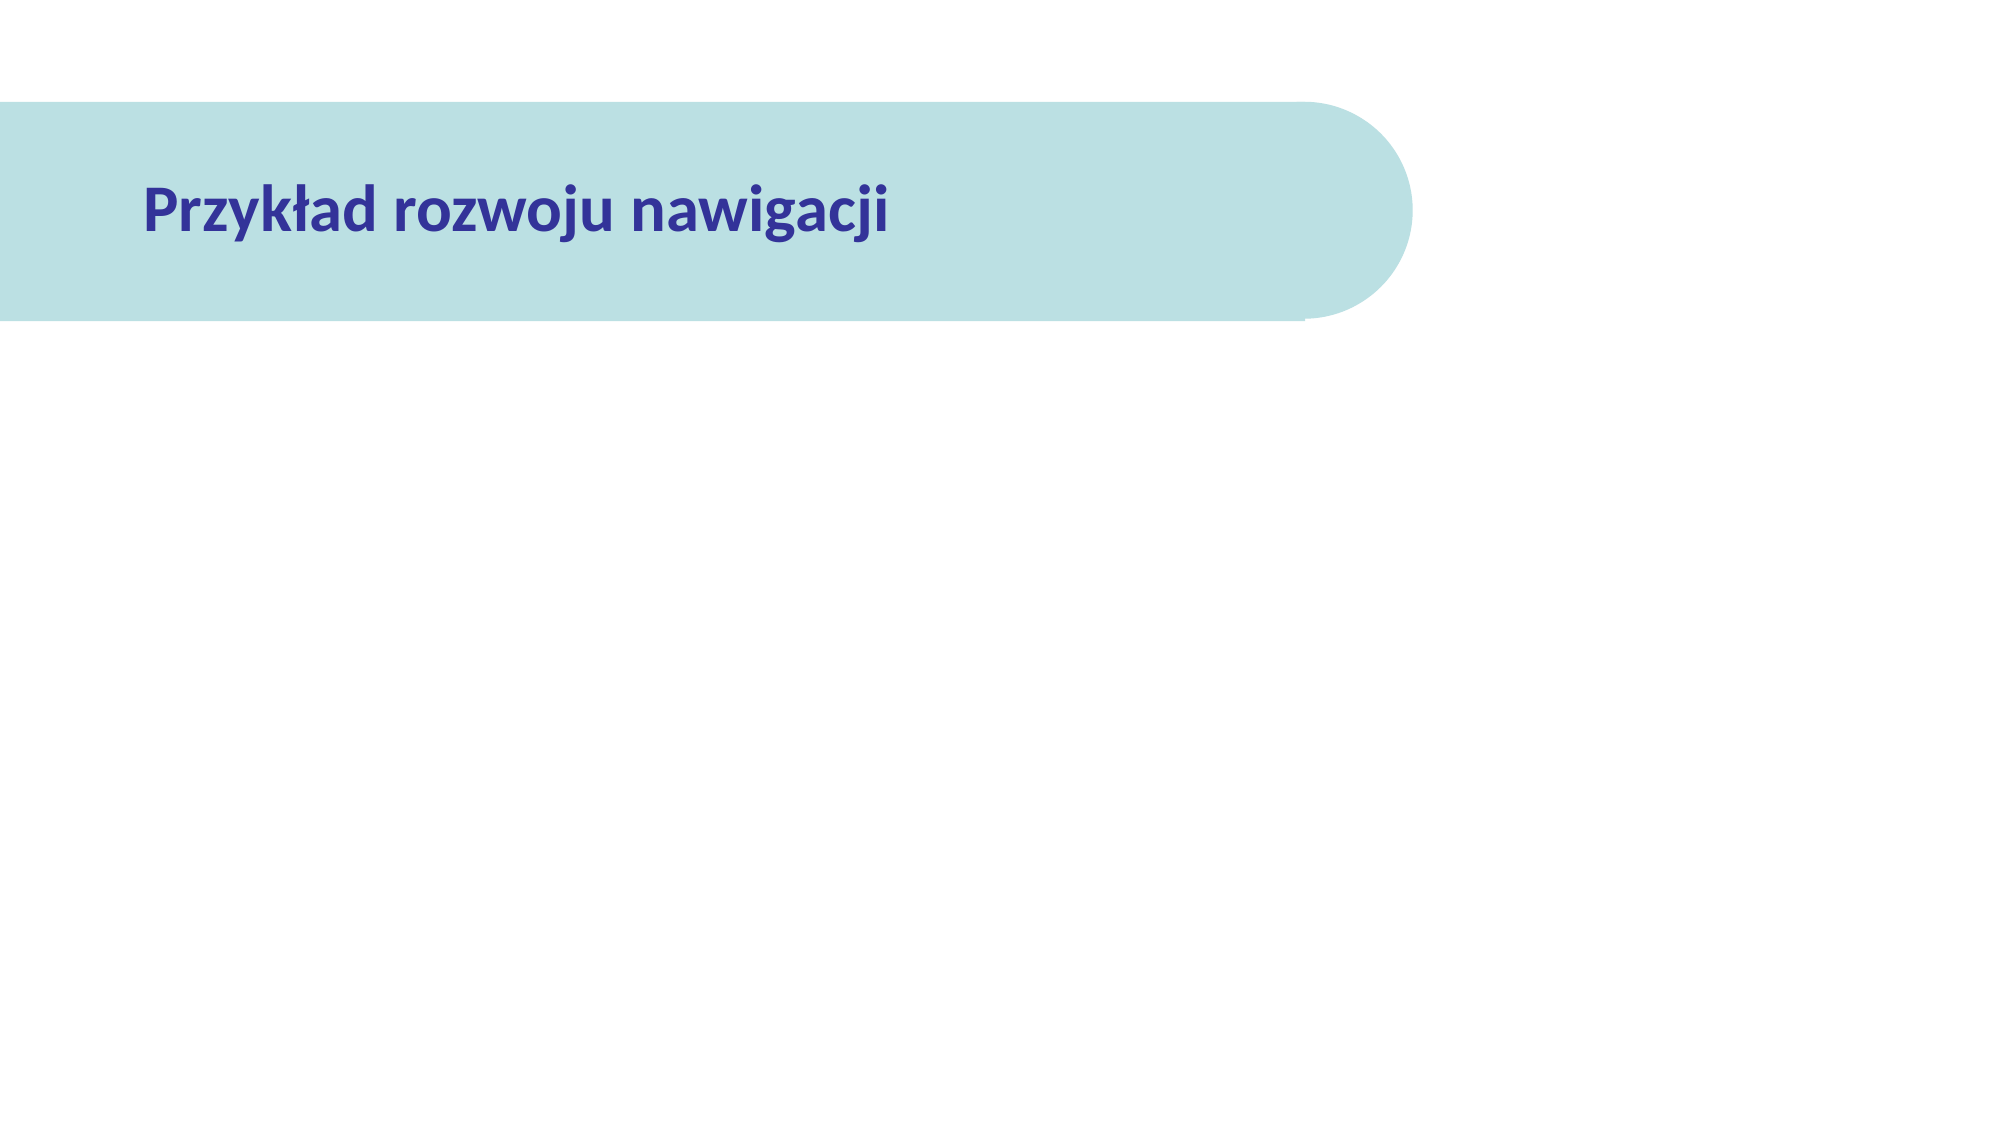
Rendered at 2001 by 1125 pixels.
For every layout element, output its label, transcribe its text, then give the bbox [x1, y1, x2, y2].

text_box [1203, 101, 1413, 319]
text_box [0, 101, 1306, 322]
text_box Przykład rozwoju nawigacji [128, 156, 1360, 252]
